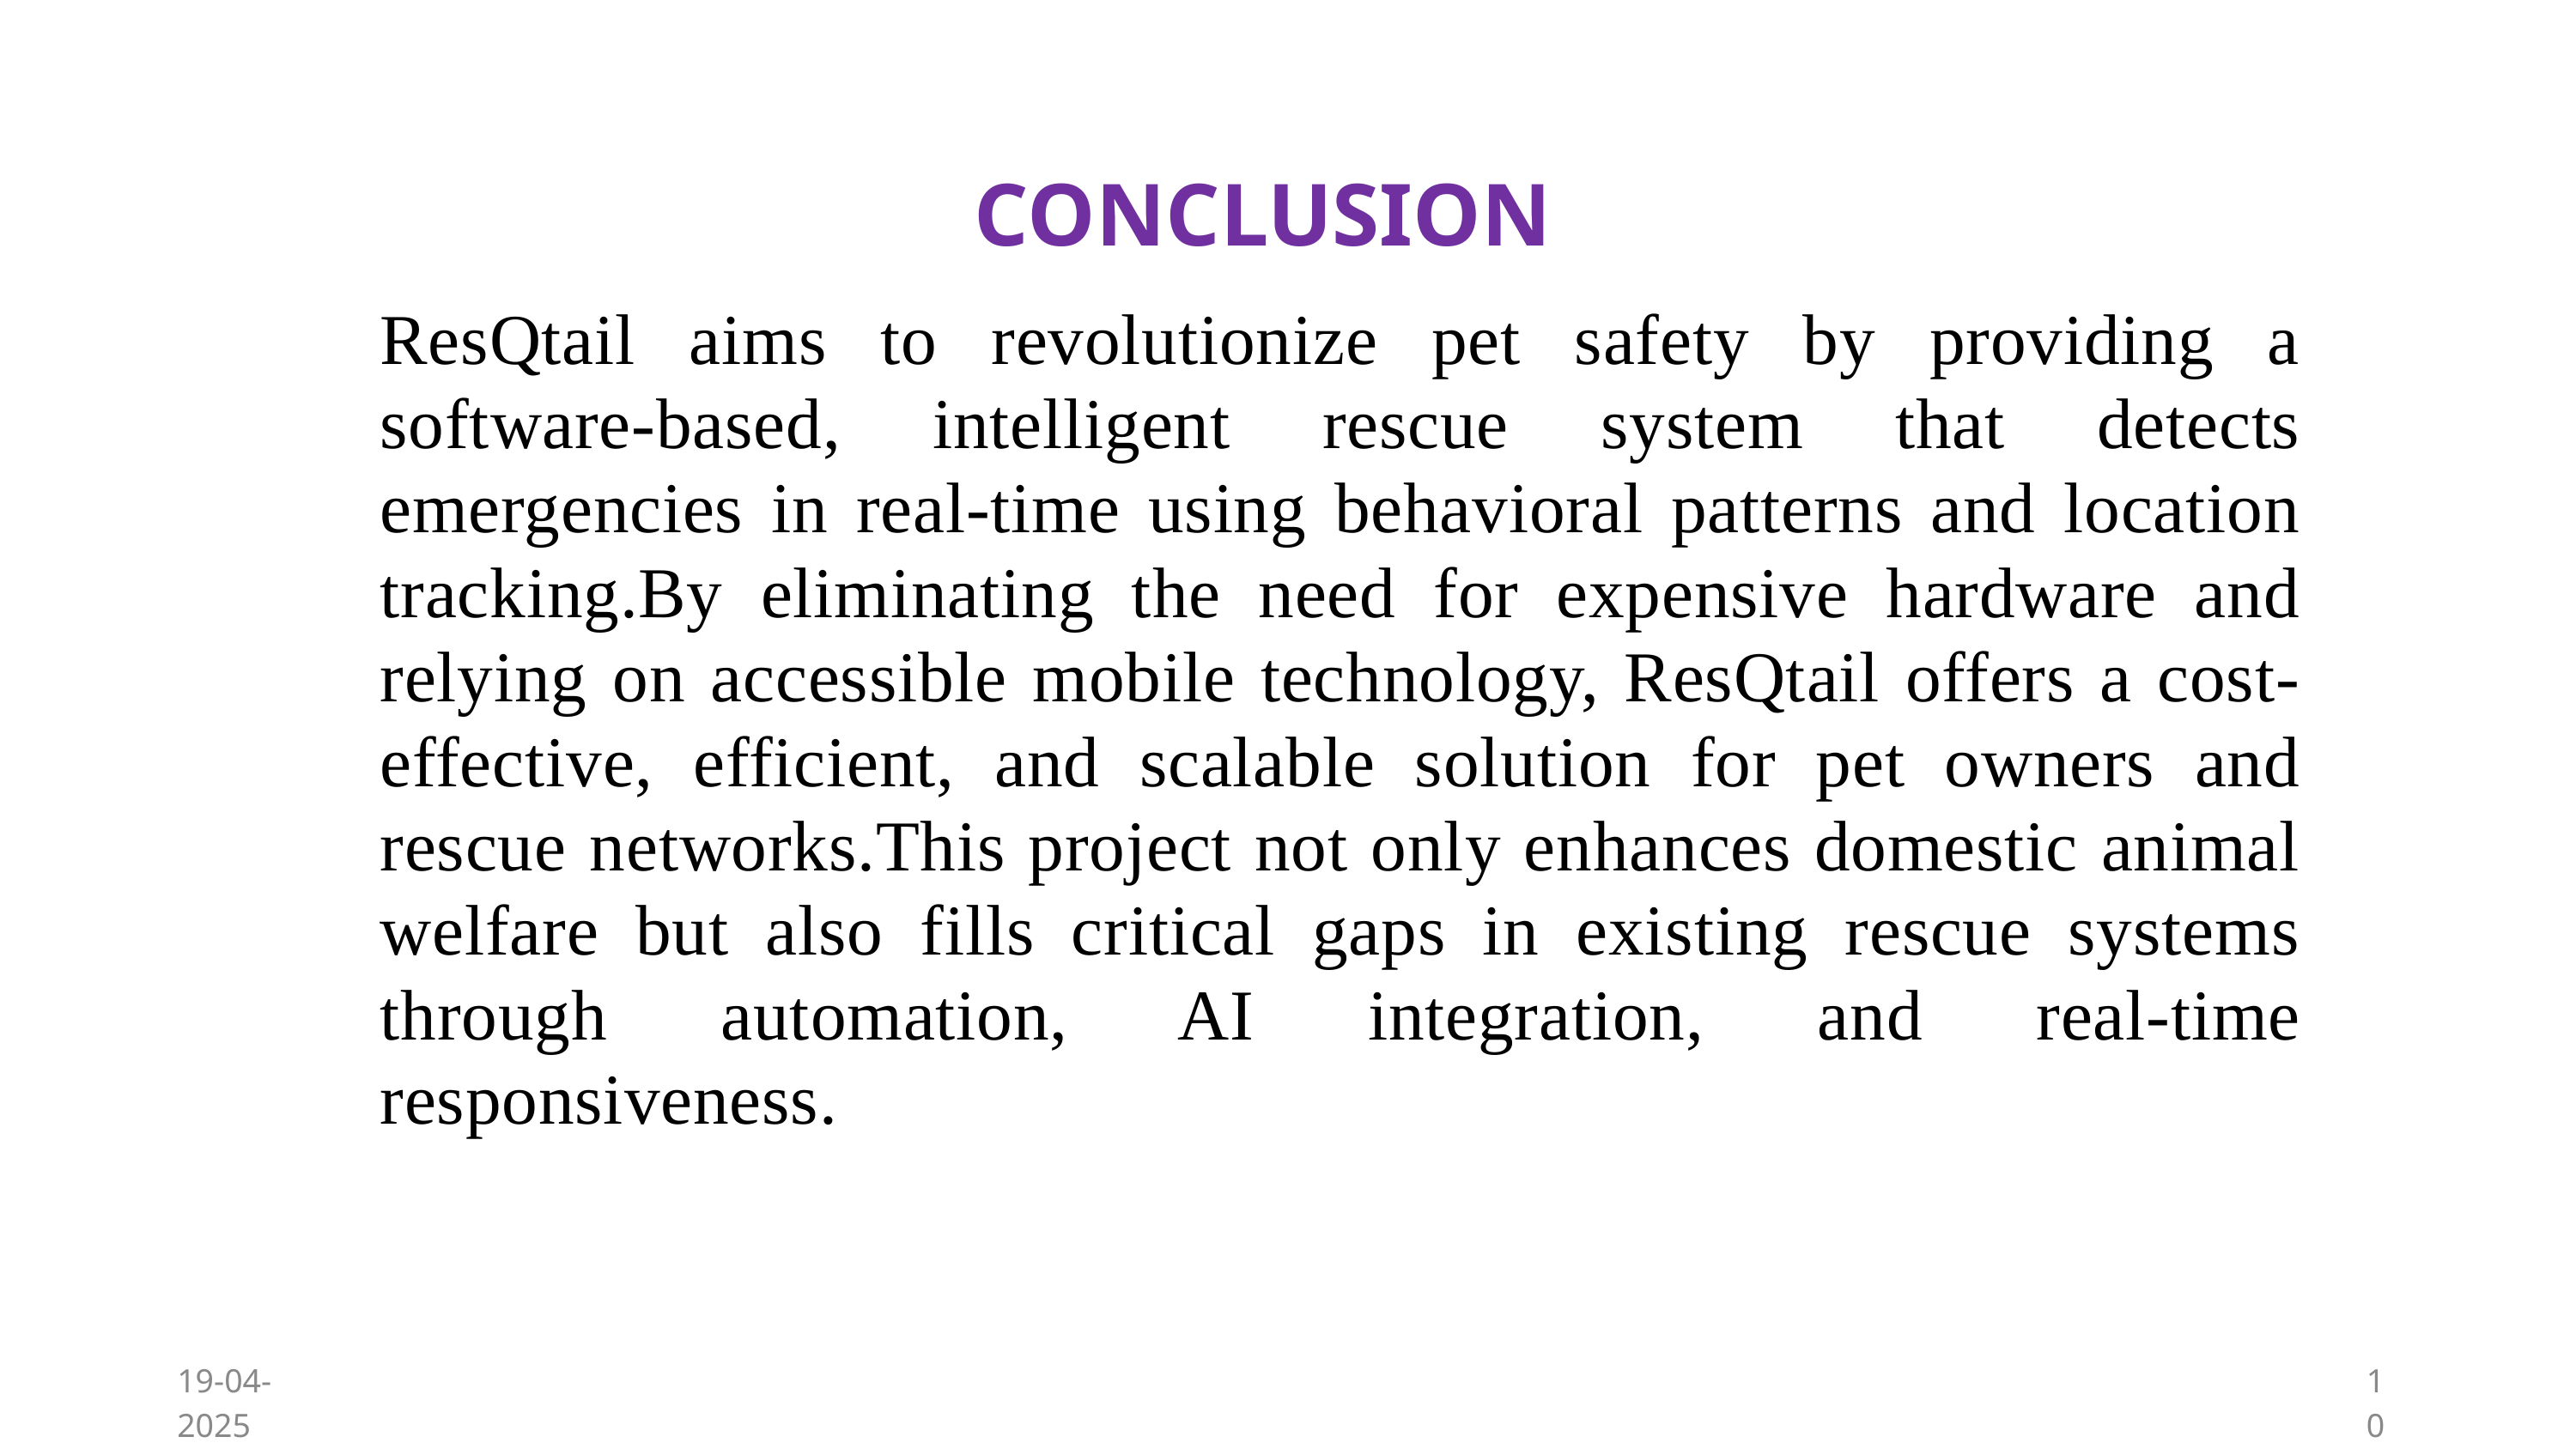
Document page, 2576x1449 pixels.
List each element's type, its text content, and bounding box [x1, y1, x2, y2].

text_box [177, 76, 2399, 358]
text_box 19-04-2025 [177, 1354, 331, 1445]
text_box 10 [2366, 1425, 2400, 1445]
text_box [1819, 1342, 2399, 1421]
text_box ResQtail aims to revolutionize pet safety by providing a software-based, intelligent rescue system that detects emergencies in real-time using behavioral patterns and location tracking.By eliminating the need for expensive hardware and relying on accessible mobile technology, ResQtail offers a cost-effective, efficient, and scalable solution for pet owners and rescue networks.This project not only enhances domestic animal welfare but also fills critical gaps in existing rescue systems through automation, AI integration, and real-time responsiveness. [380, 367, 2304, 1223]
